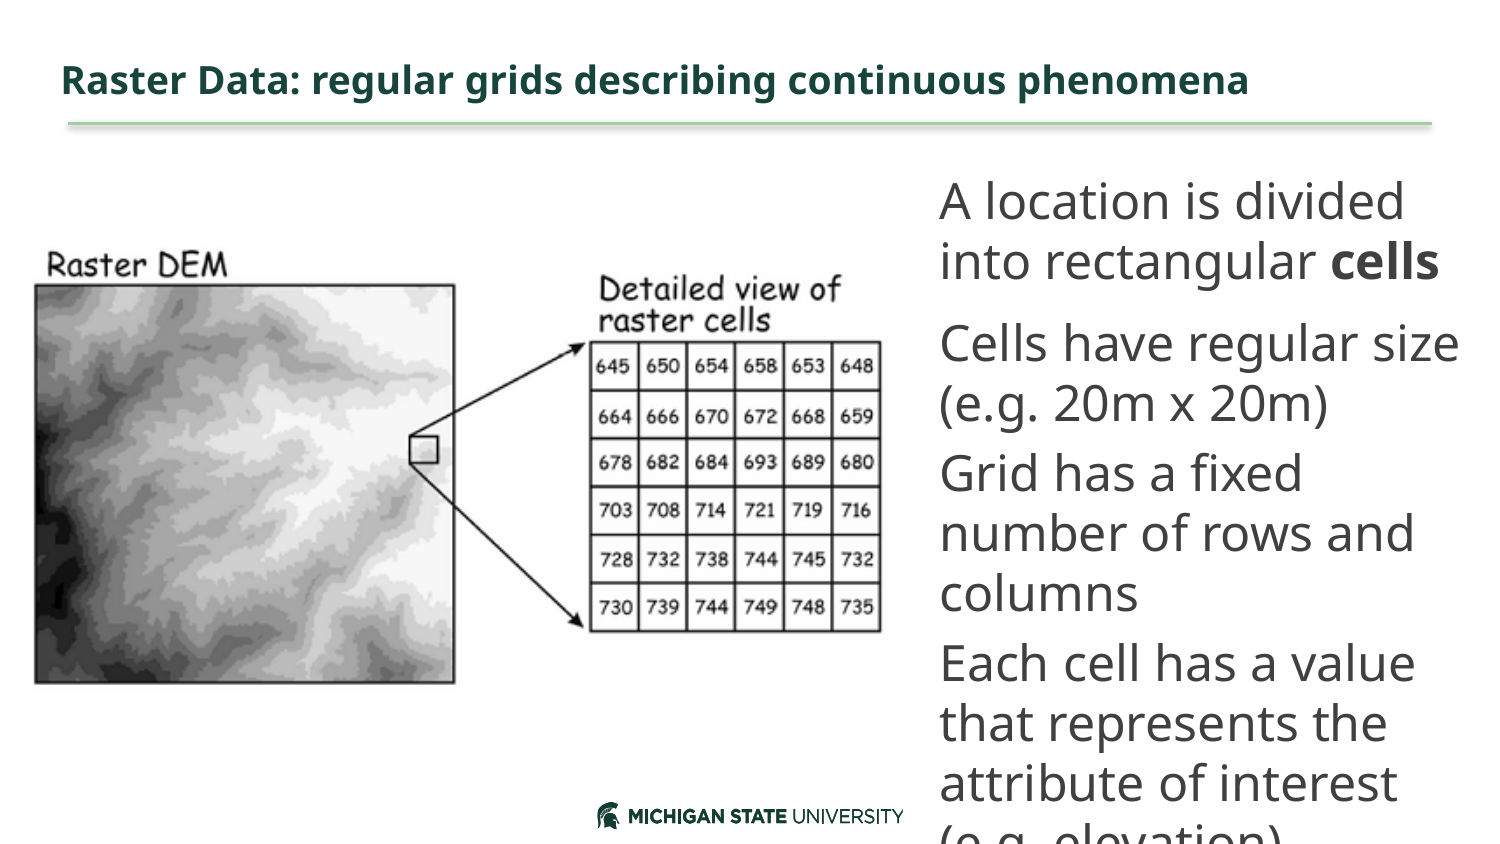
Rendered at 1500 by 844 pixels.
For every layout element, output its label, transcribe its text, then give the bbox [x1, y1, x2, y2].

picture [17, 245, 892, 692]
list A location is divided into rectangular cells Cells have regular size (e.g. 20m x 20m) Grid has a fixed number of rows and columns Each cell has a value that represents the attribute of interest (e.g. elevation) [924, 162, 1482, 765]
title Raster Data: regular grids describing continuous phenomena [45, 34, 1425, 124]
